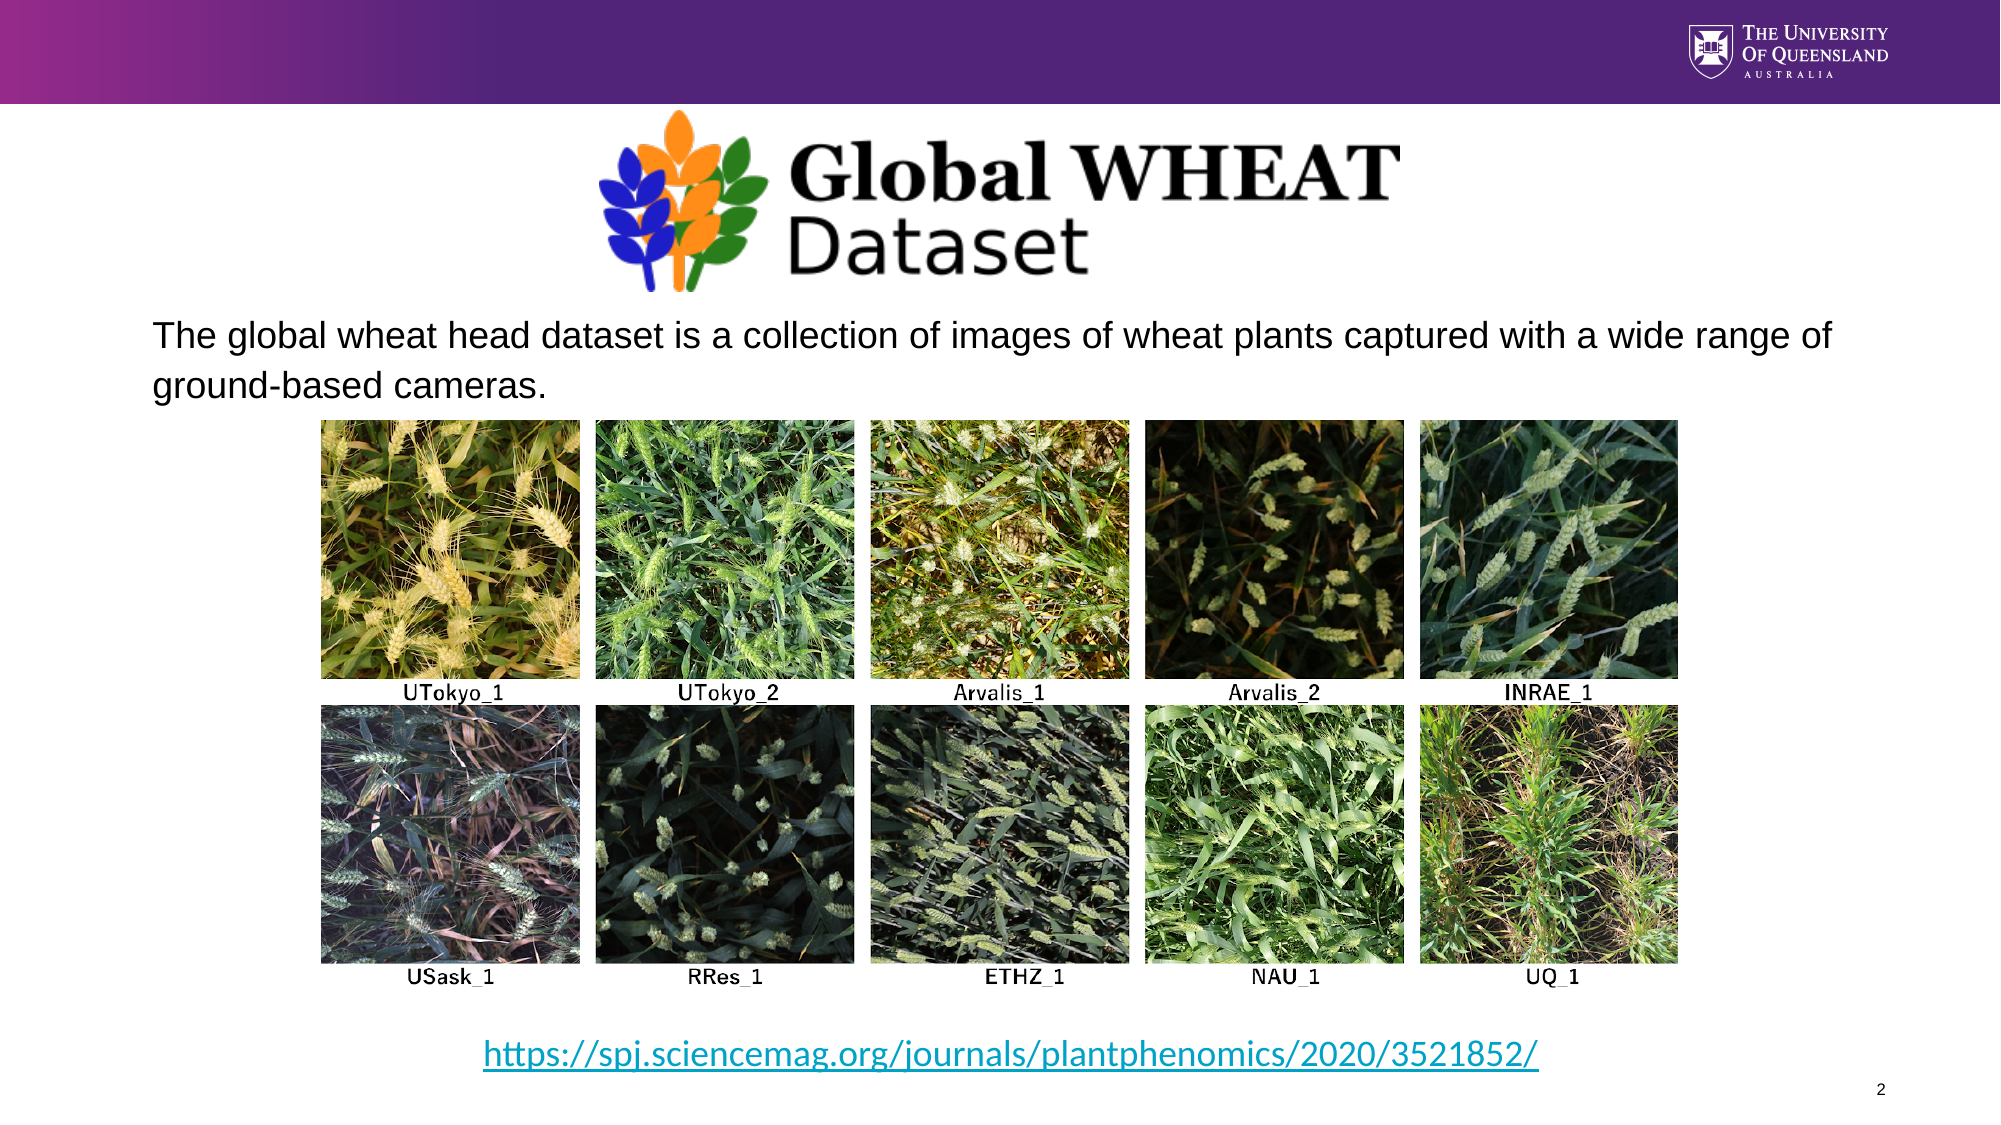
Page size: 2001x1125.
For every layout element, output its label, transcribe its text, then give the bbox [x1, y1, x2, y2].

text_box The global wheat head dataset is a collection of images of wheat plants captured with a wide range of ground-based cameras. [137, 299, 1863, 421]
picture [1689, 25, 1888, 79]
picture [321, 420, 1678, 1003]
slide_number 2 [1838, 1069, 1886, 1109]
picture [599, 110, 1400, 292]
text_box https://spj.sciencemag.org/journals/plantphenomics/2020/3521852/ [468, 1021, 1666, 1125]
